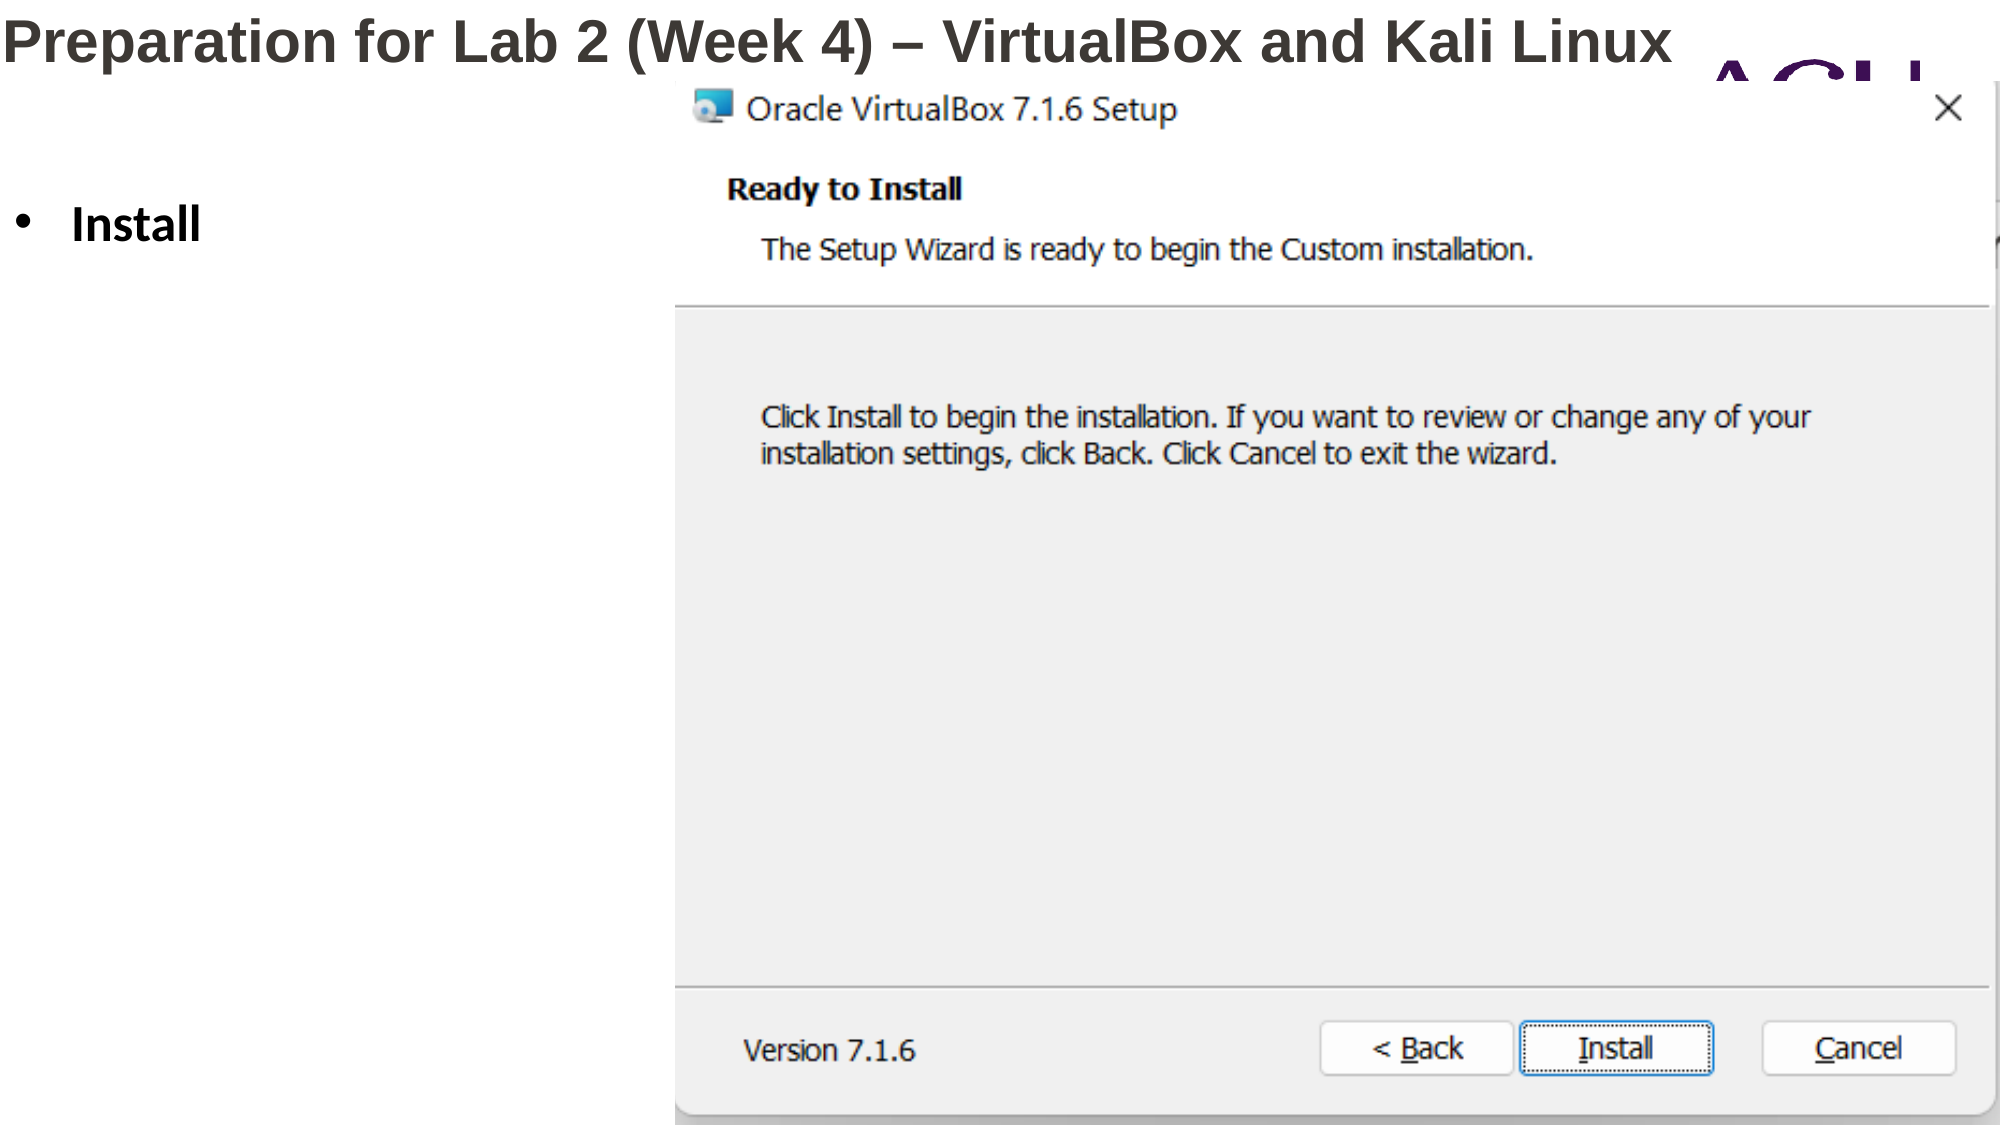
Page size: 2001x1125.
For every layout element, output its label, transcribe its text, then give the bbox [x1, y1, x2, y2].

picture [674, 59, 2000, 1125]
title Preparation for Lab 2 (Week 4) – VirtualBox and Kali Linux [0, 0, 1701, 150]
text_box Install [0, 150, 669, 260]
